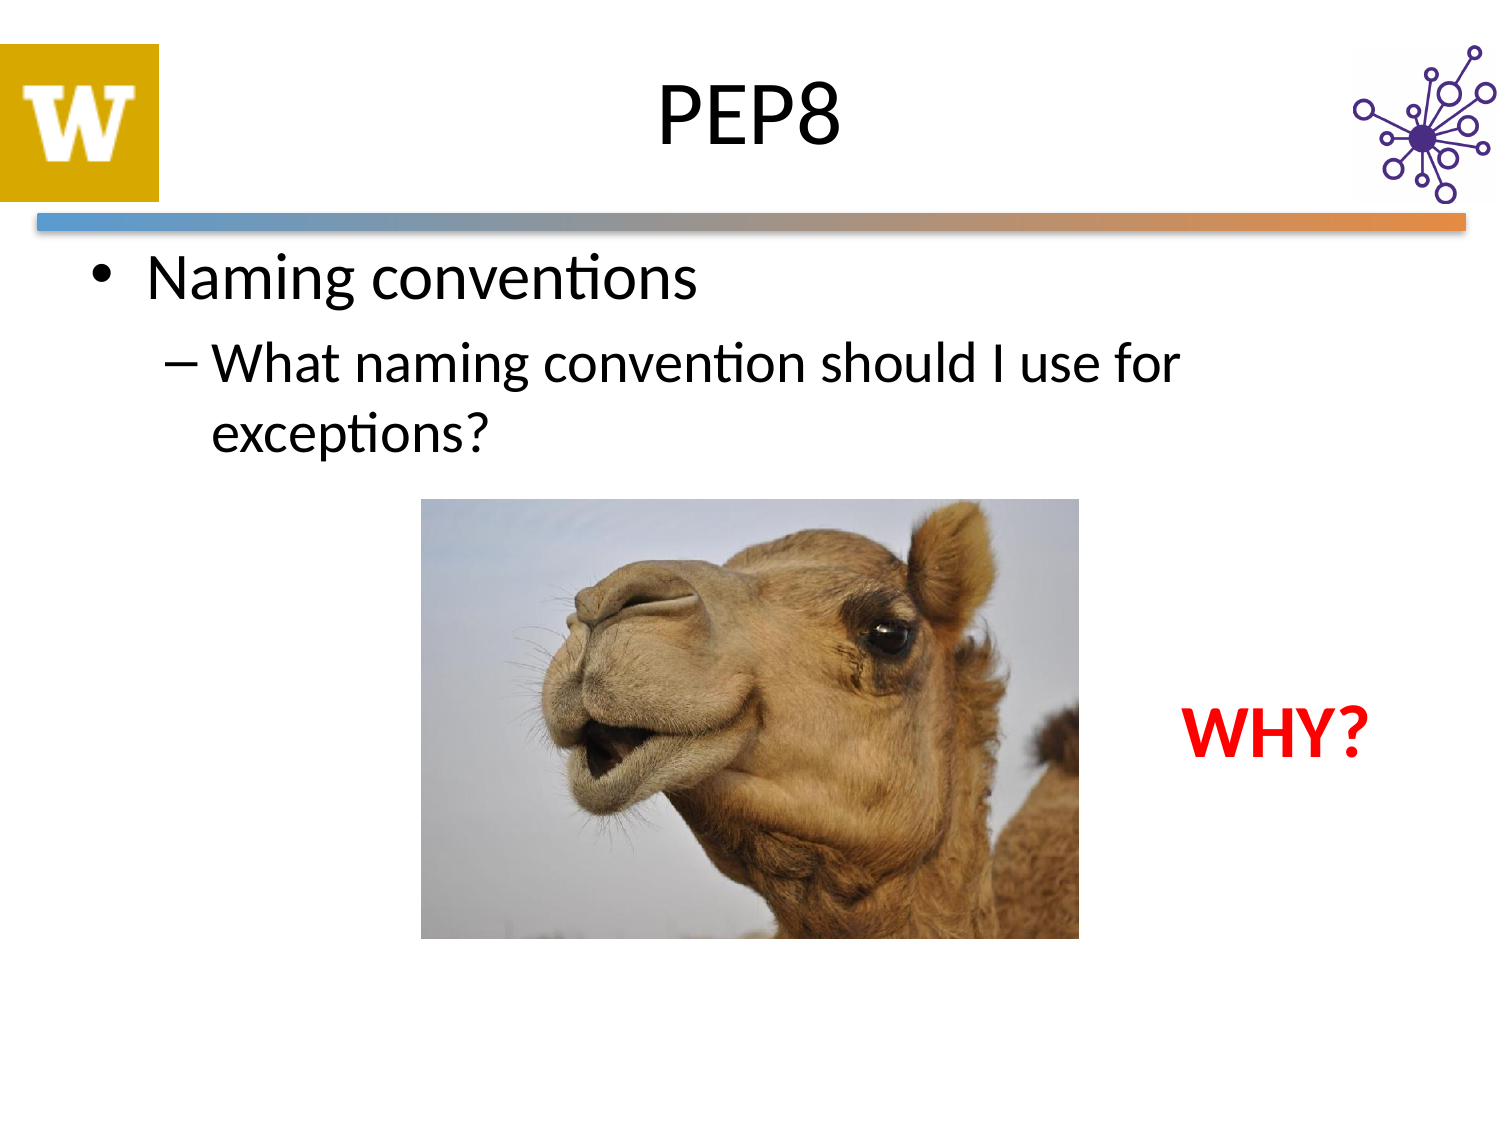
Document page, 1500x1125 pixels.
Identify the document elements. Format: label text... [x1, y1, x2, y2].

list Naming conventions What naming convention should I use for exceptions? [75, 224, 1425, 975]
picture [0, 44, 159, 202]
picture [421, 499, 1079, 940]
text_box WHY? [1166, 674, 1387, 780]
picture [1425, 45, 1497, 204]
title PEP8 [75, 45, 1425, 224]
